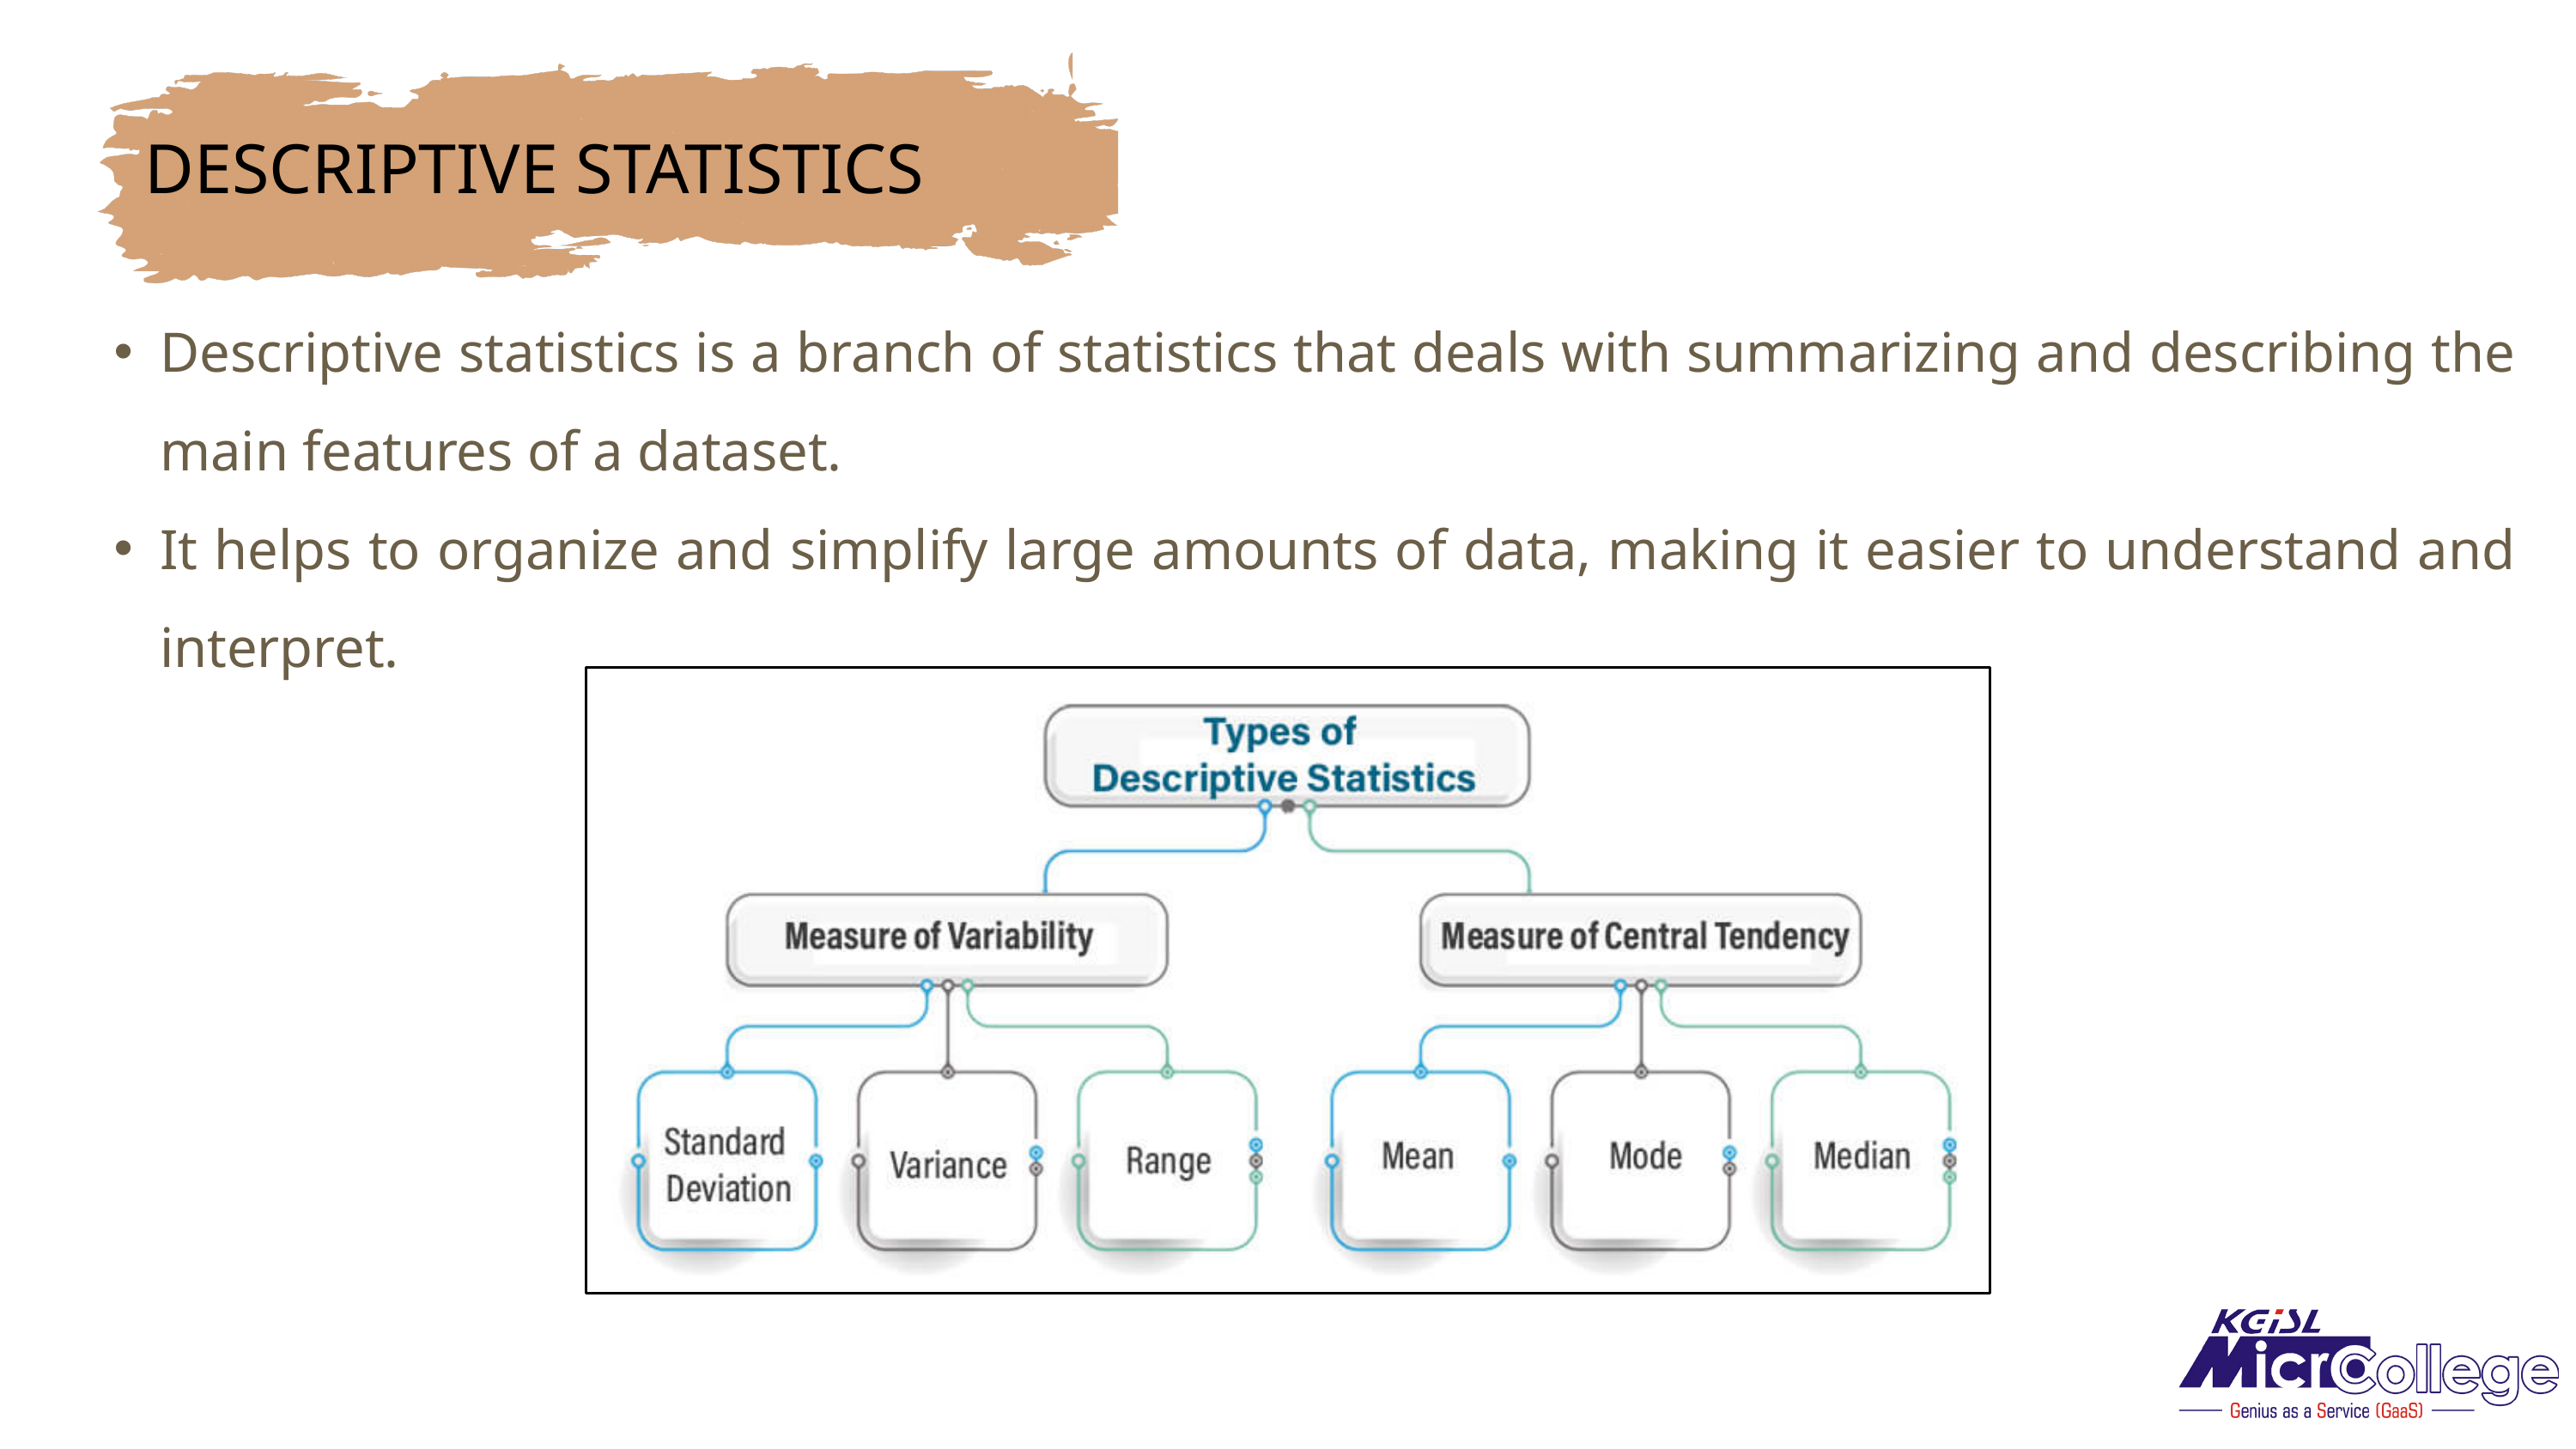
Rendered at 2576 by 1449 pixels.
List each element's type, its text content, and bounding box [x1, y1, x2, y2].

text_box Descriptive statistics is a branch of statistics that deals with summarizing and describing the main features of a dataset. It helps to organize and simplify large amounts of data, making it easier to understand and interpret. [67, 284, 2518, 679]
picture [586, 668, 1990, 1293]
text_box [97, 52, 1119, 283]
text_box DESCRIPTIVE STATISTICS [144, 130, 1103, 283]
text_box [2178, 1303, 2560, 1425]
